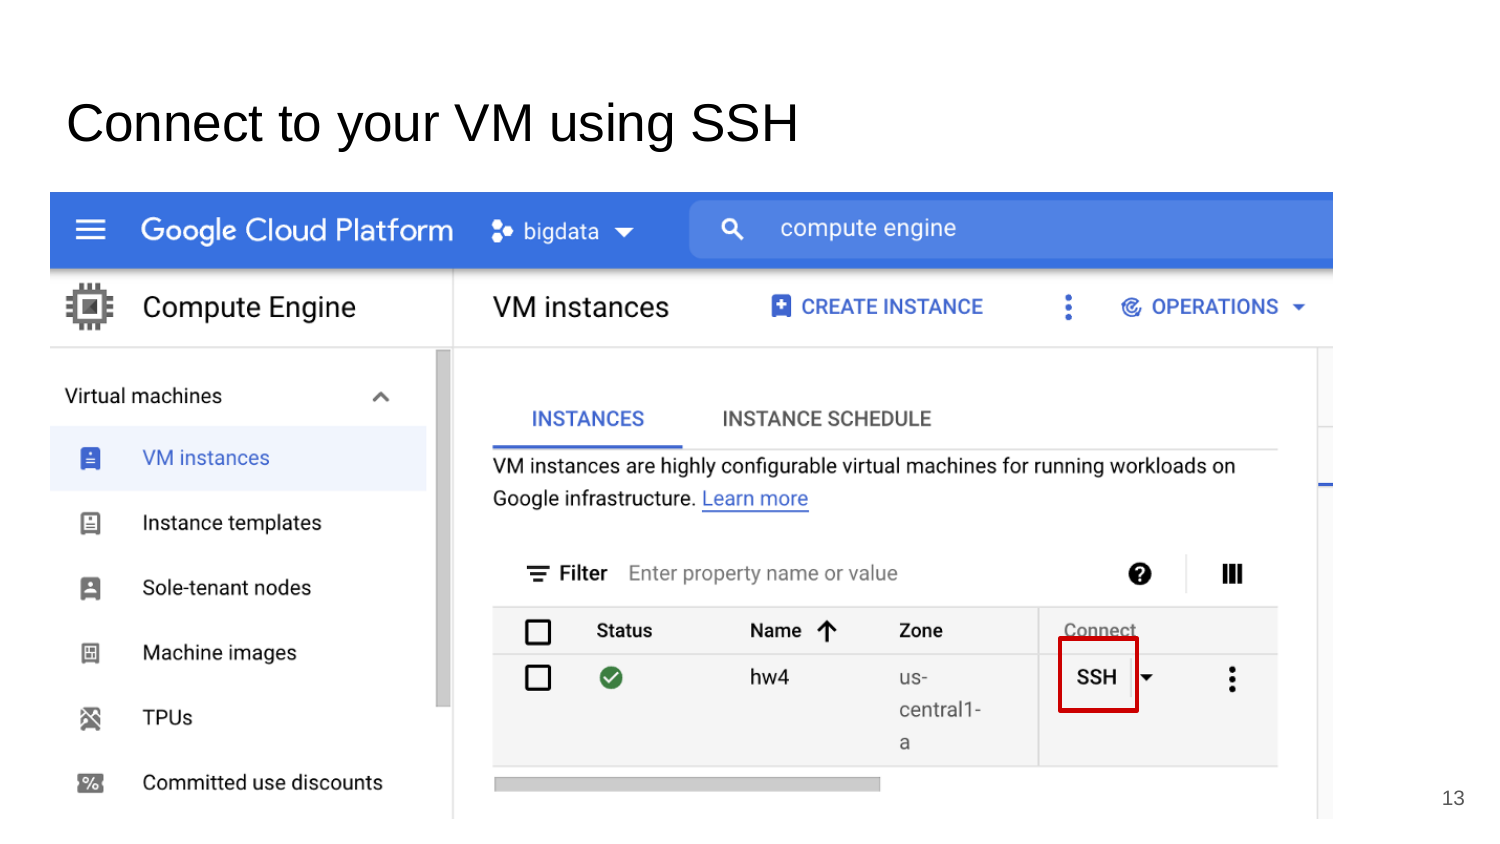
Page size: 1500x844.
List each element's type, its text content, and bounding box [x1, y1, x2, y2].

picture [49, 191, 1334, 819]
slide_number 13 [1389, 764, 1480, 830]
title Connect to your VM using SSH [51, 72, 1449, 167]
